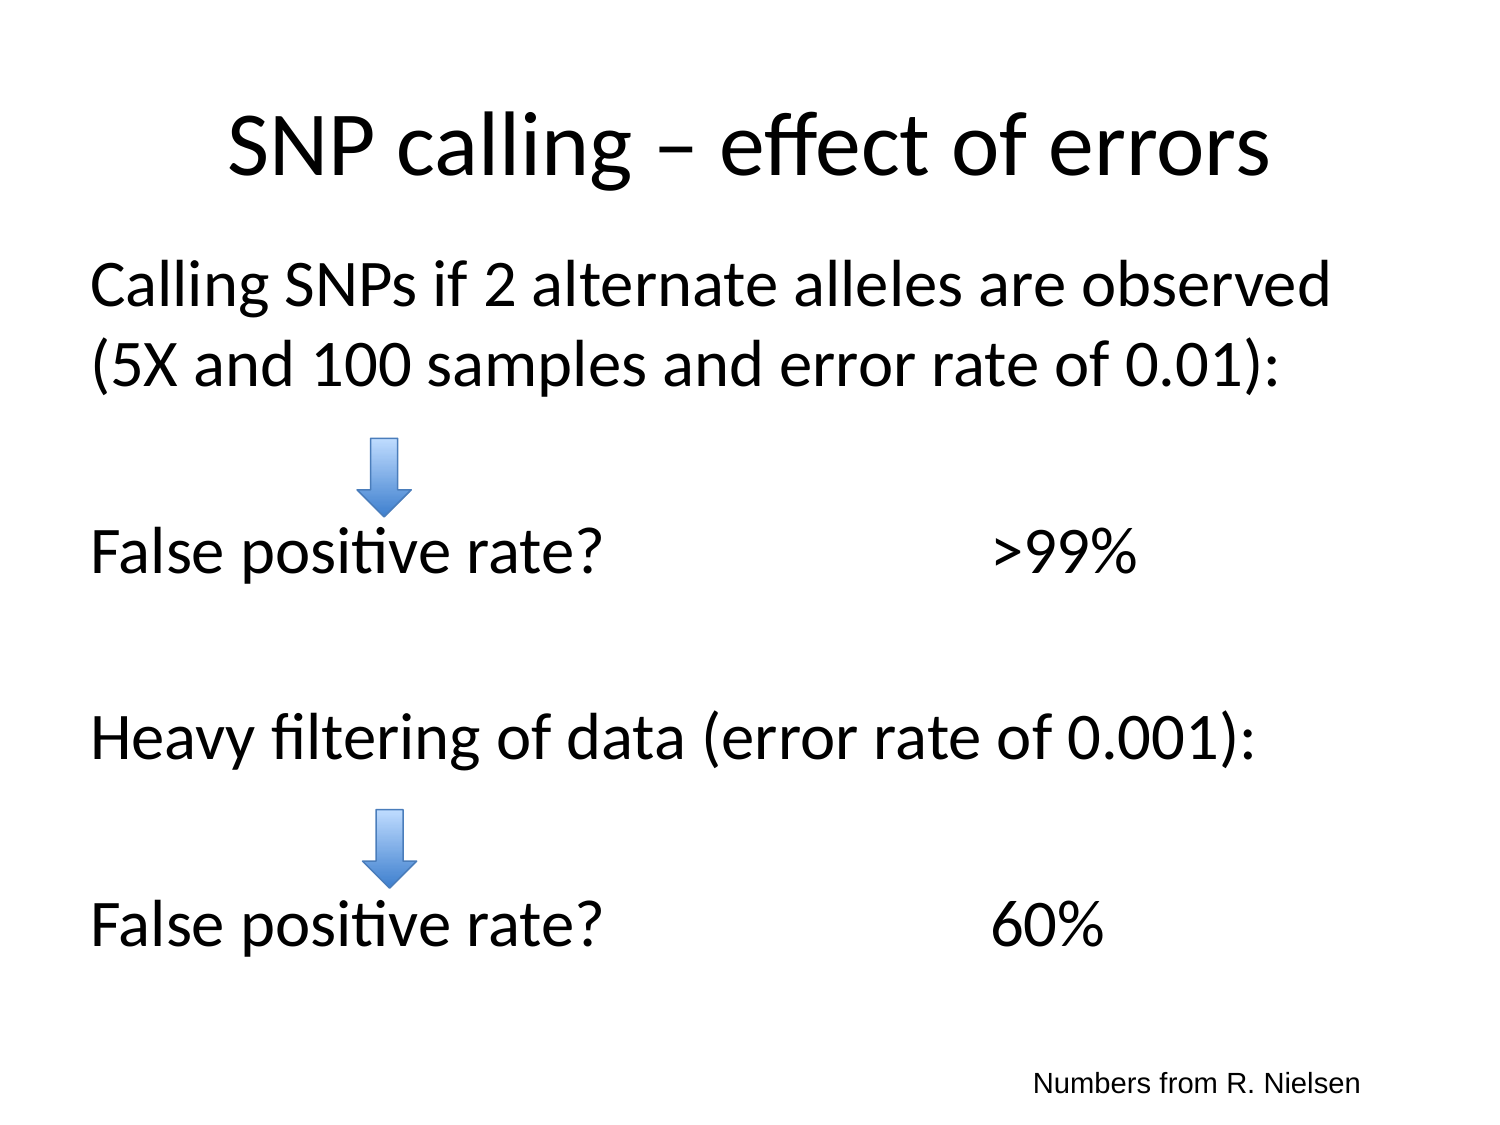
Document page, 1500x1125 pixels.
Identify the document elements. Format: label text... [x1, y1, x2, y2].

title SNP calling – effect of errors [75, 45, 1425, 232]
text_box [357, 438, 412, 517]
list Calling SNPs if 2 alternate alleles are observed (5X and 100 samples and error rate of 0.01): False positive rate? >99% Heavy filtering of data (error rate of 0.001): False positive rate? 60% [75, 232, 1425, 1094]
text_box Numbers from R. Nielsen [1018, 1056, 1385, 1107]
text_box [362, 809, 417, 889]
